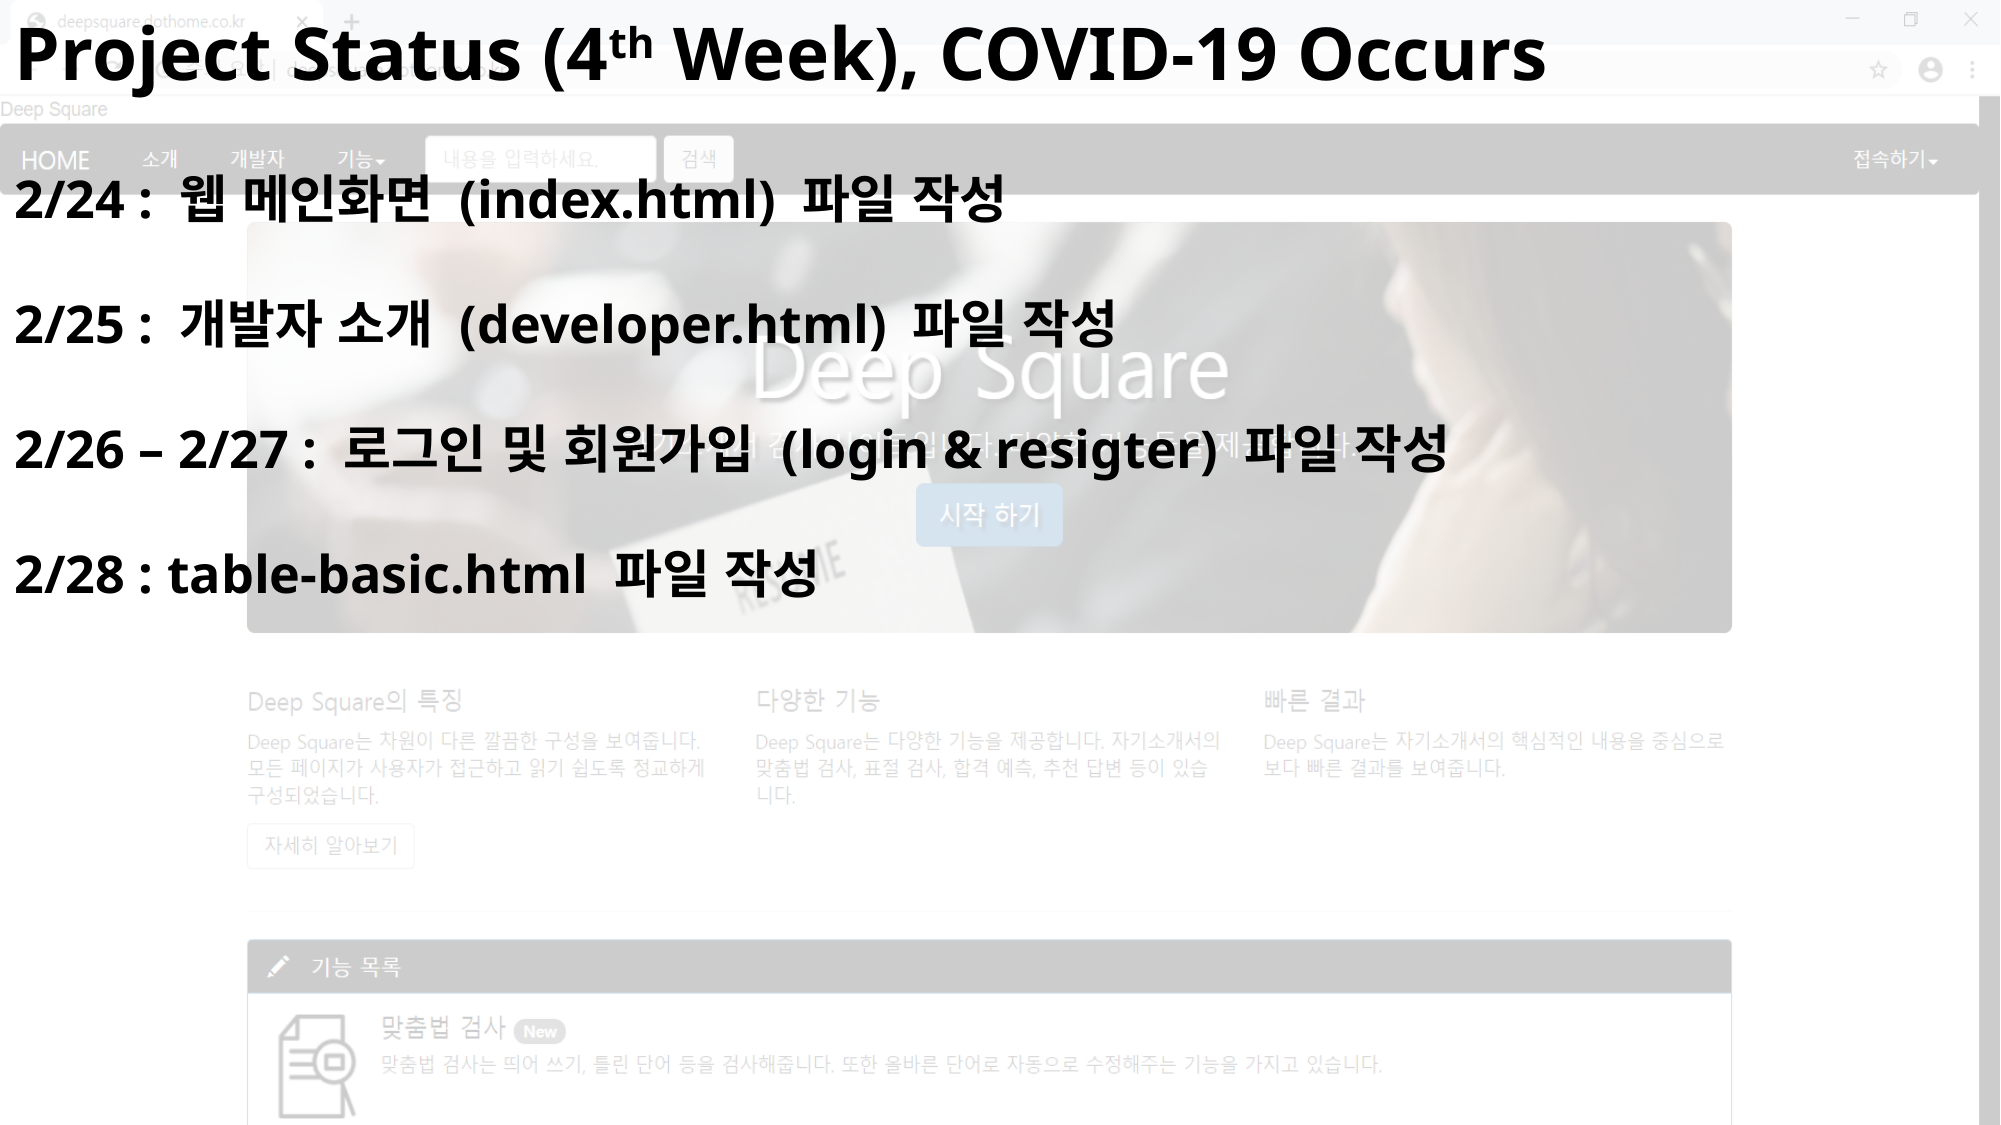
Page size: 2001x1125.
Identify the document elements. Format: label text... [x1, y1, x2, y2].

text_box 2/24 : 웹 메인화면 (index.html) 파일 작성 2/25 : 개발자 소개 (developer.html) 파일 작성 2/26 – 2/27 : 로그인 및 회원가입 (login & resigter) 파일 작성 2/28 : table-basic.html 파일 작성 [0, 159, 2000, 612]
text_box Project Status (4th Week), COVID-19 Occurs [0, 0, 2000, 103]
